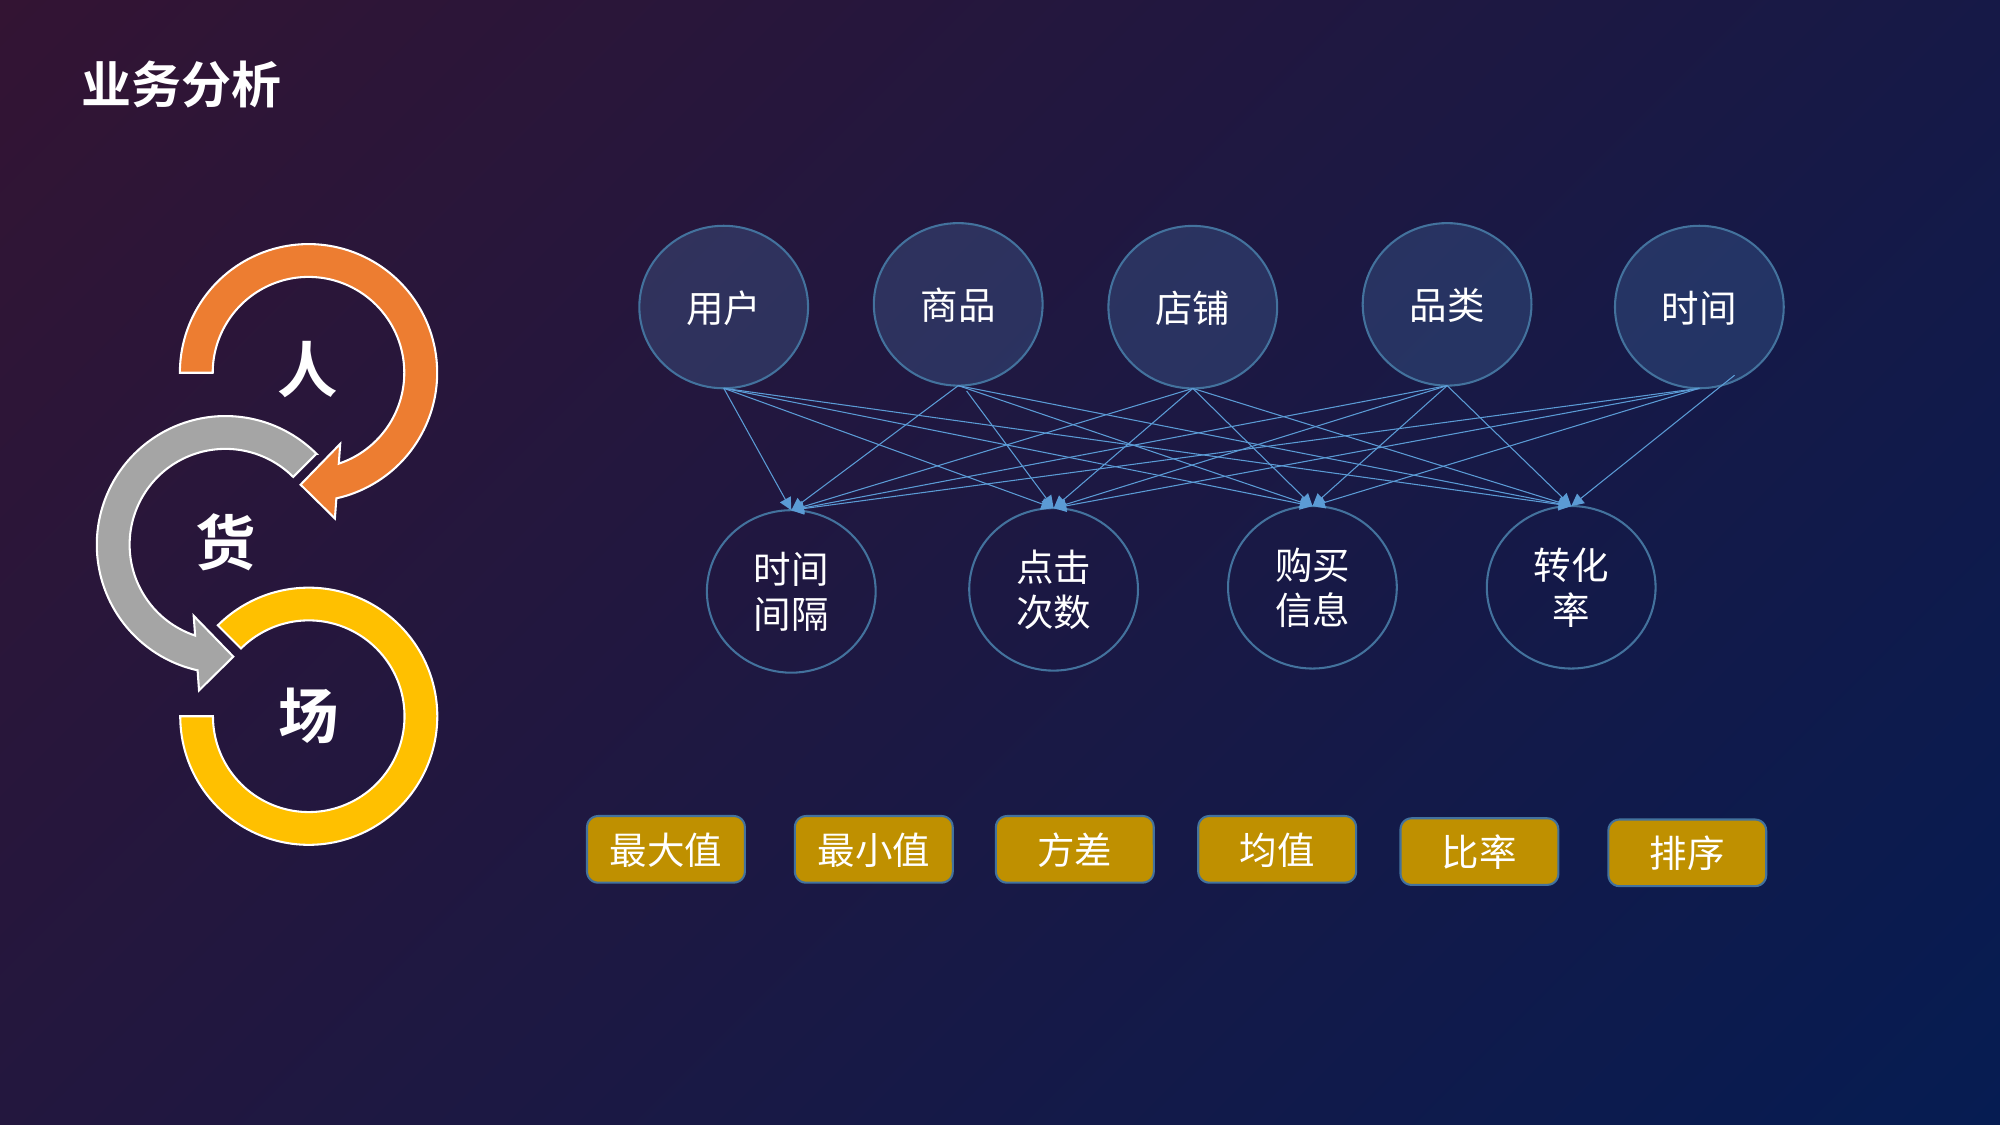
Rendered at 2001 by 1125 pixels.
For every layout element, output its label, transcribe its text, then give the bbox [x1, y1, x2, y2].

text_box 店铺 [1107, 224, 1279, 385]
text_box 购买信息 [1227, 511, 1398, 670]
text_box 时间 [1613, 224, 1785, 382]
text_box 品类 [1361, 222, 1533, 385]
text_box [1312, 388, 1571, 507]
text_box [723, 388, 791, 507]
text_box 转化率 [1485, 511, 1657, 670]
text_box 排序 [1607, 818, 1768, 888]
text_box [0, 223, 701, 845]
text_box 比率 [1399, 817, 1560, 886]
text_box 方差 [994, 814, 1155, 884]
text_box 时间间隔 [705, 511, 877, 674]
text_box 最大值 [585, 814, 746, 884]
text_box 业务分析 [66, 45, 310, 122]
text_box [1053, 388, 1700, 509]
text_box 用户 [701, 224, 810, 390]
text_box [1571, 375, 1735, 507]
text_box 最小值 [793, 814, 954, 884]
text_box 均值 [1197, 814, 1358, 884]
text_box 商品 [872, 222, 1044, 385]
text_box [791, 388, 1700, 511]
text_box 点击次数 [968, 511, 1140, 672]
